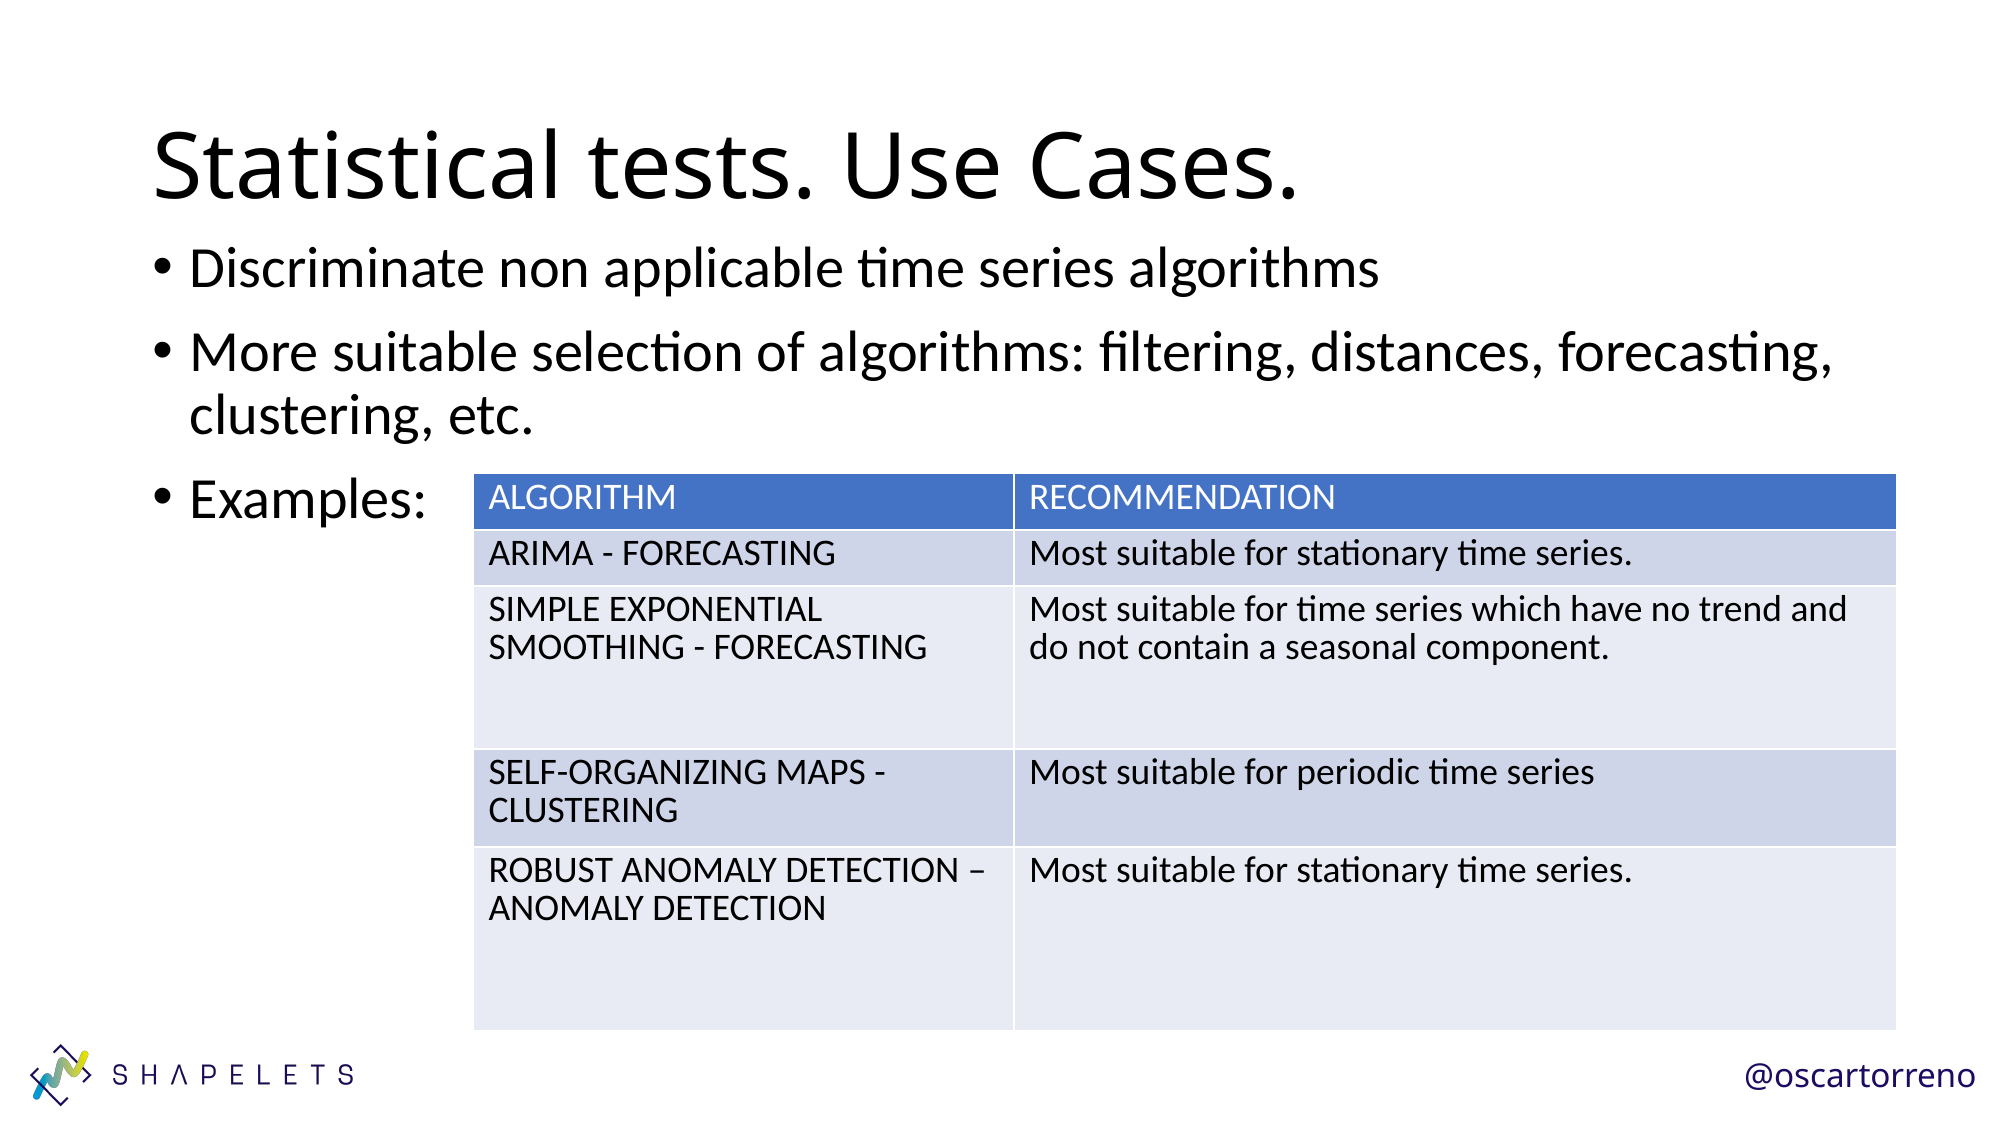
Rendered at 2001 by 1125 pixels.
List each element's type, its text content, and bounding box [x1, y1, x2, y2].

table_cell Most suitable for stationary time series. [1015, 848, 1896, 1030]
table_cell ARIMA - FORECASTING [474, 531, 1013, 585]
table_cell Most suitable for time series which have no trend and do not contain a seasonal component. [1015, 587, 1896, 748]
table_cell Most suitable for periodic time series [1015, 750, 1896, 846]
table_cell ROBUST ANOMALY DETECTION – ANOMALY DETECTION [474, 848, 1013, 1030]
table_cell SIMPLE EXPONENTIAL SMOOTHING - FORECASTING [474, 587, 1013, 748]
table_cell Most suitable for stationary time series. [1015, 531, 1896, 585]
table_header ALGORITHM [474, 474, 1013, 529]
title Statistical tests. Use Cases. [137, 59, 1863, 229]
table_cell SELF-ORGANIZING MAPS - CLUSTERING [474, 750, 1013, 846]
list Discriminate non applicable time series algorithms More suitable selection of algorithms: filtering, distances, forecasting, clustering, etc. Examples: [137, 229, 1863, 944]
picture [5, 1023, 377, 1125]
table_header RECOMMENDATION [1015, 474, 1896, 529]
